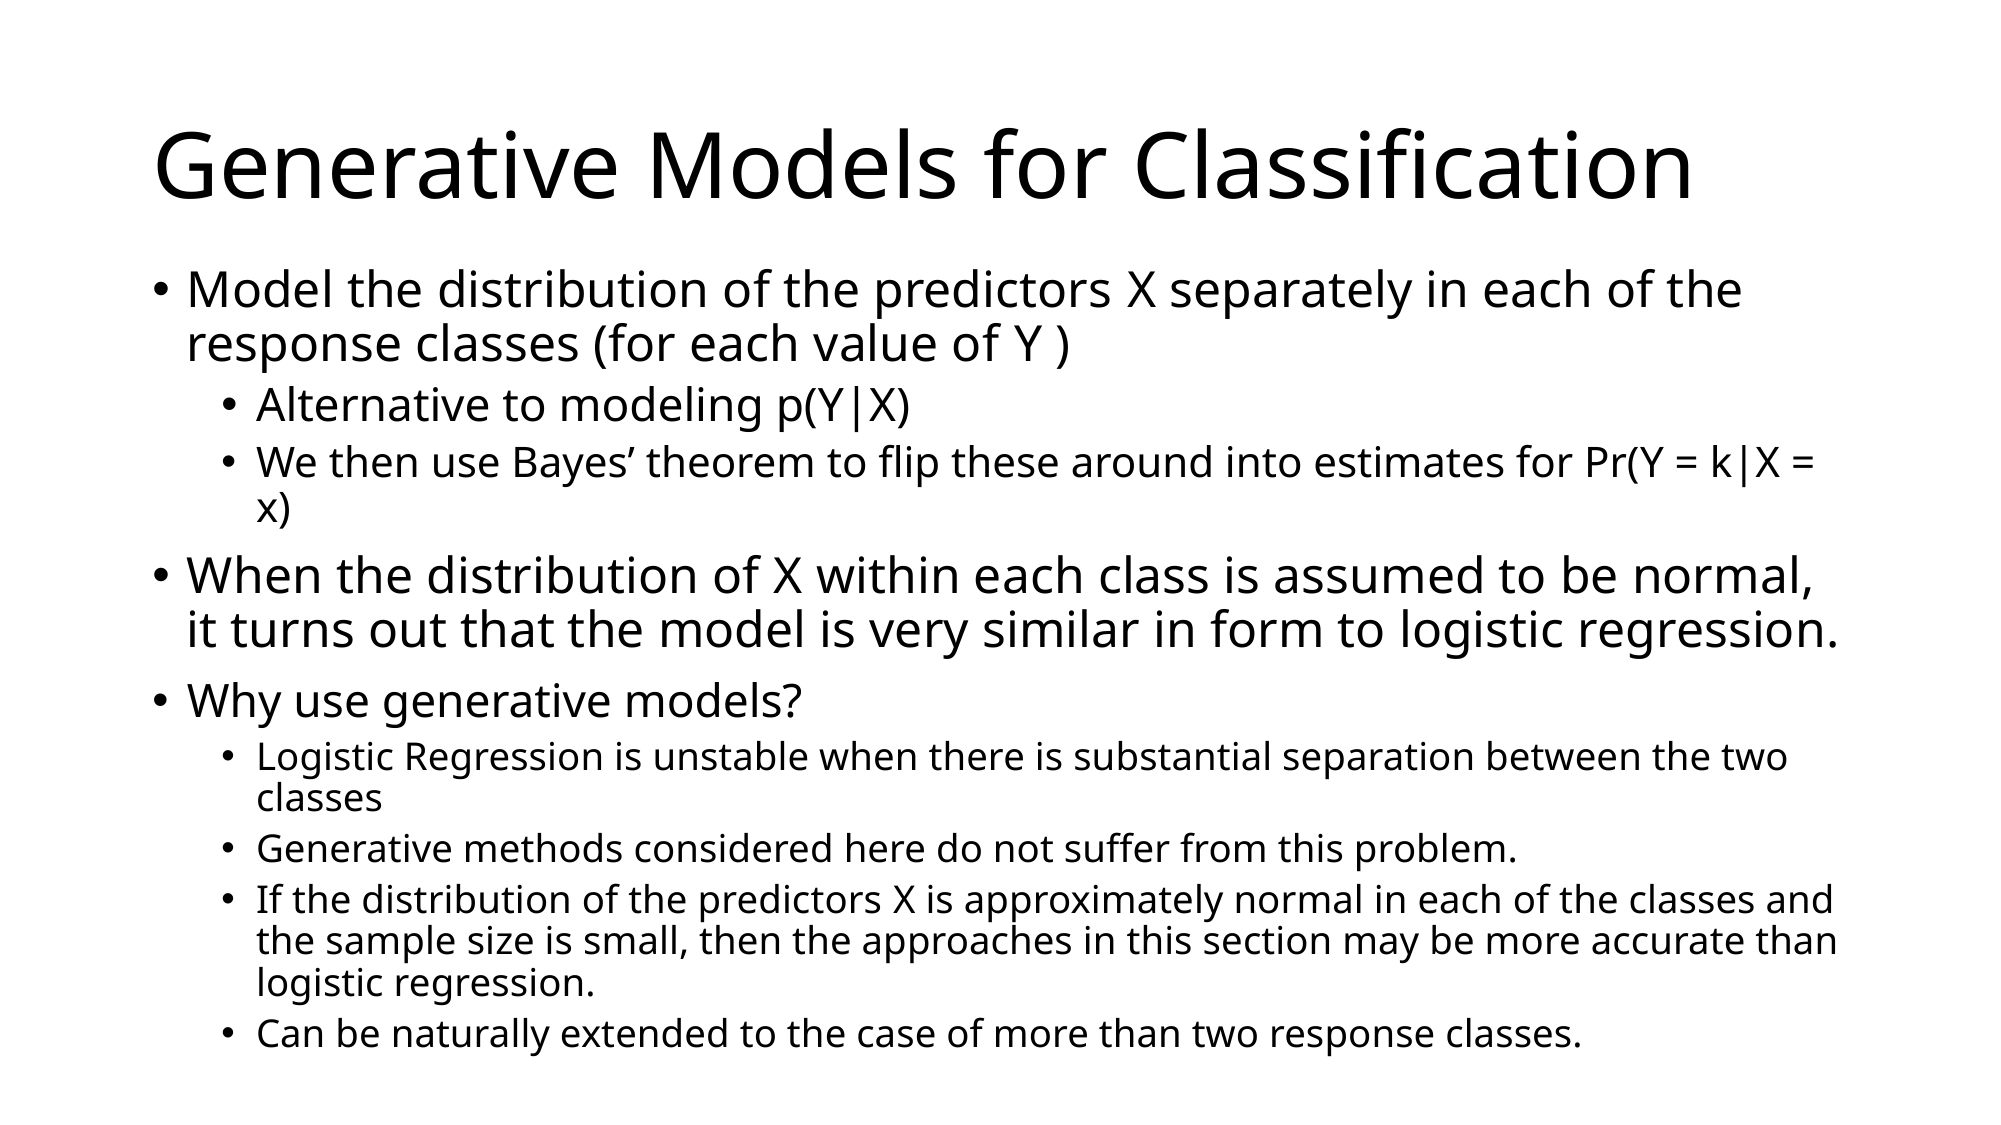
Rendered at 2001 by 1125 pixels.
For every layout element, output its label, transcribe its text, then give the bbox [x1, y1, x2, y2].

title Generative Models for Classification [137, 59, 1863, 257]
list Model the distribution of the predictors X separately in each of the response classes (for each value of Y ) Alternative to modeling p(Y|X) We then use Bayes’ theorem to flip these around into estimates for Pr(Y = k|X = x) When the distribution of X within each class is assumed to be normal, it turns out that the model is very similar in form to logistic regression. Why use generative models? Logistic Regression is unstable when there is substantial separation between the two classes Generative methods considered here do not suffer from this problem. If the distribution of the predictors X is approximately normal in each of the classes and the sample size is small, then the approaches in this section may be more accurate than logistic regression. Can be naturally extended to the case of more than two response classes. [137, 257, 1863, 1125]
